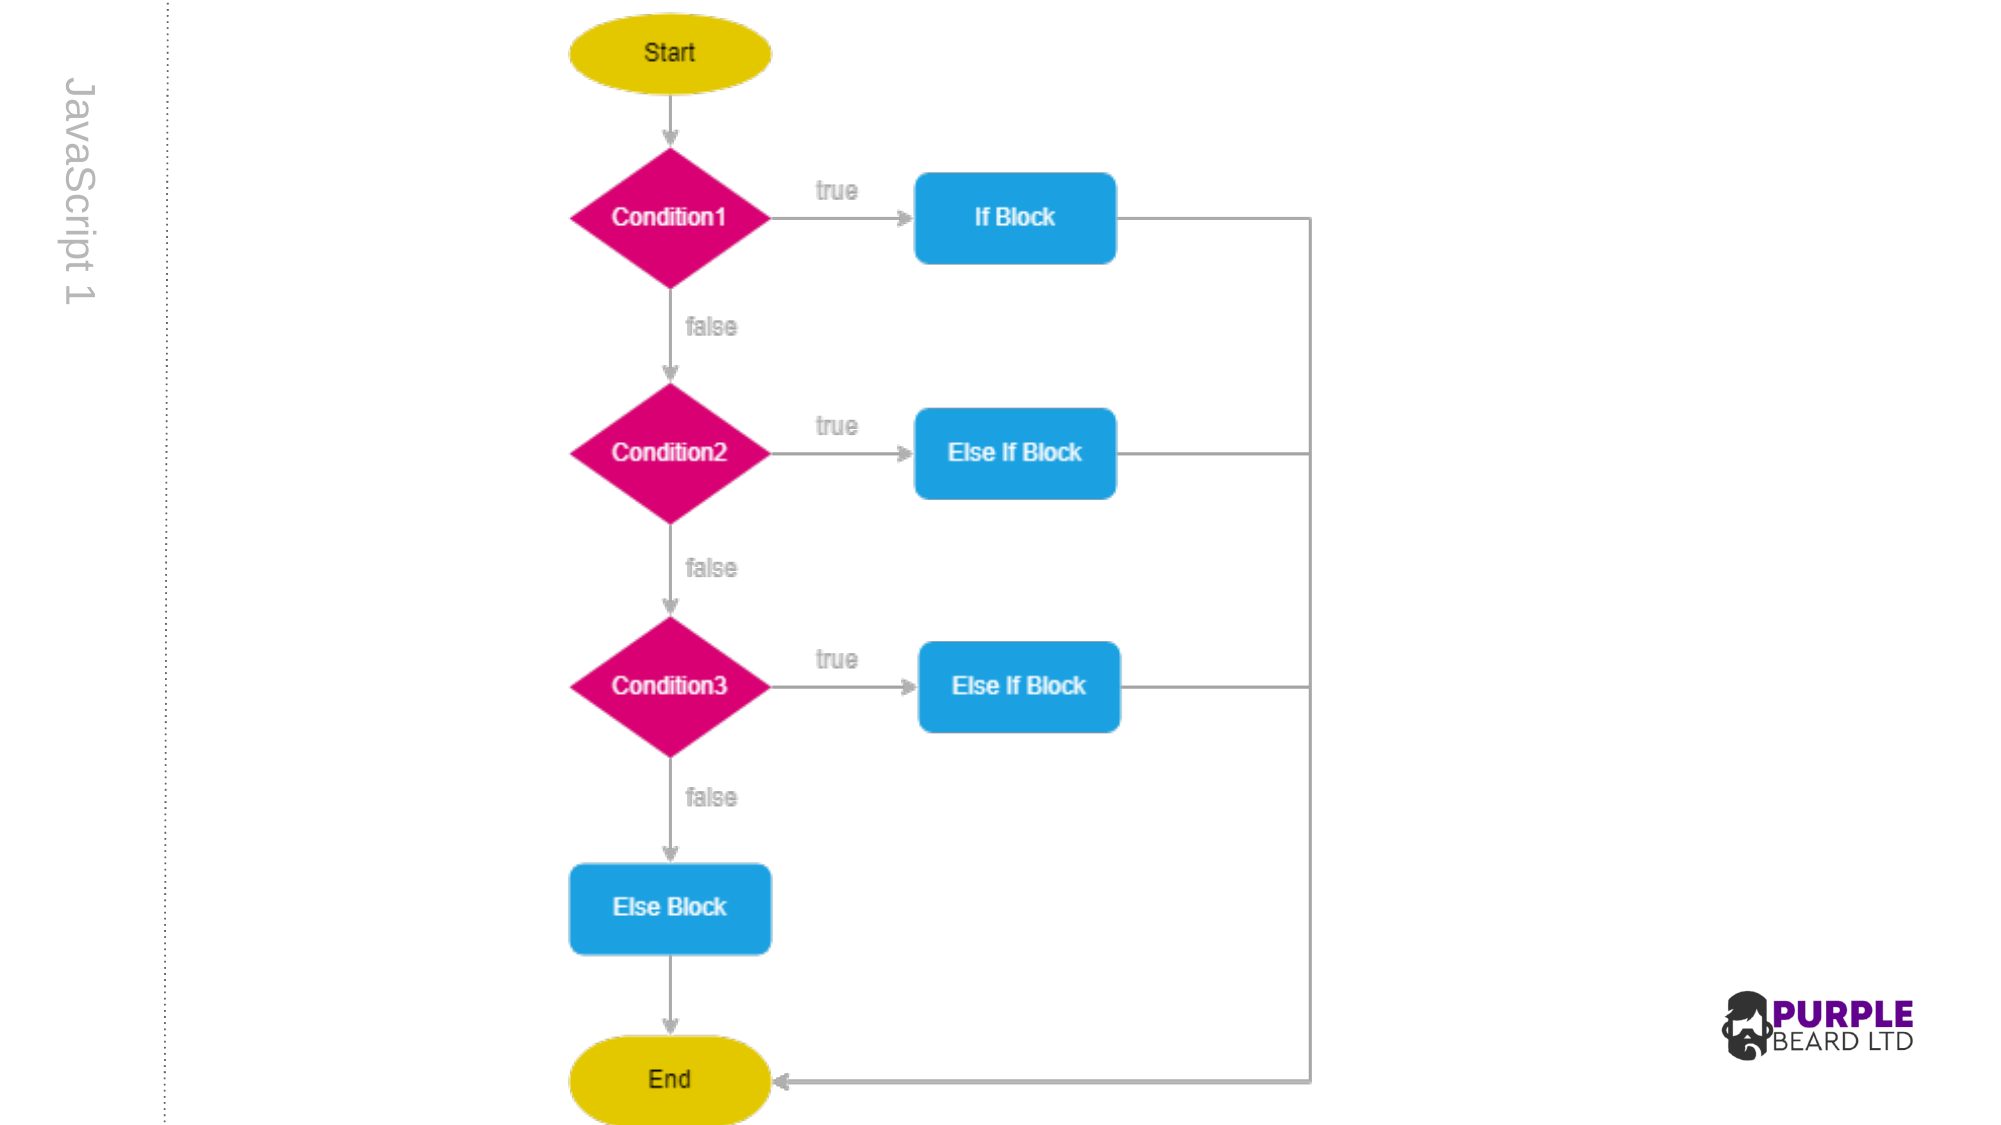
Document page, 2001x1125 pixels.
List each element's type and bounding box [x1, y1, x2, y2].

picture [567, 10, 1329, 1125]
picture [1701, 974, 1939, 1083]
text_box [164, 0, 168, 1125]
